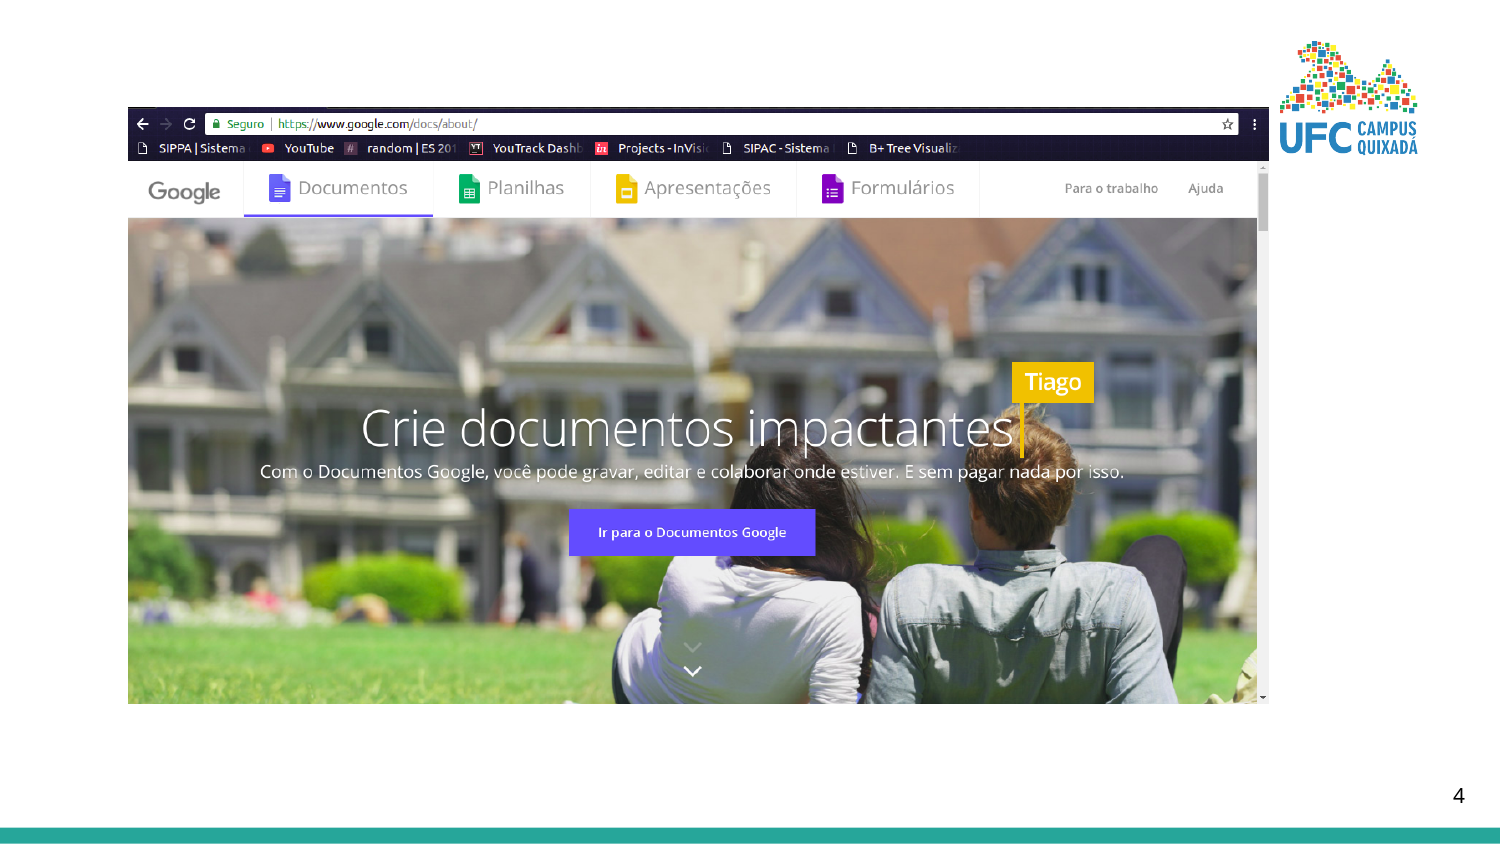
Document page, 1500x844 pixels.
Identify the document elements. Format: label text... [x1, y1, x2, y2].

picture [128, 19, 1456, 704]
slide_number ‹#› [1389, 764, 1480, 830]
